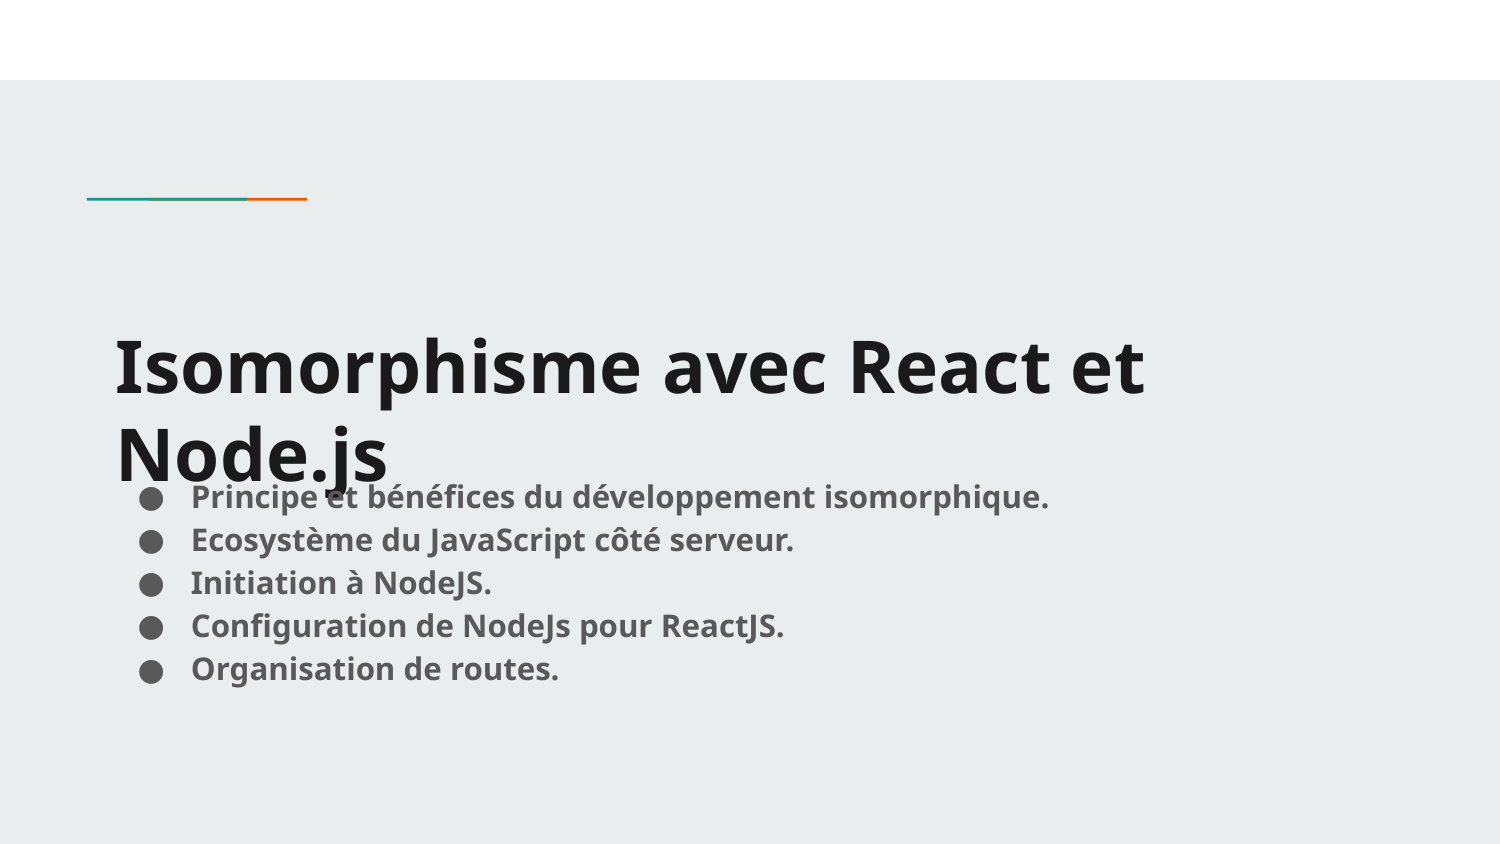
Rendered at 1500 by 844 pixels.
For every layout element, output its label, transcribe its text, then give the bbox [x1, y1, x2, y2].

title Isomorphisme avec React et Node.js [100, 305, 1441, 468]
subtitle Principe et bénéfices du développement isomorphique. Ecosystème du JavaScript côté serveur. Initiation à NodeJS. Configuration de NodeJs pour ReactJS. Organisation de routes. [100, 456, 1362, 546]
